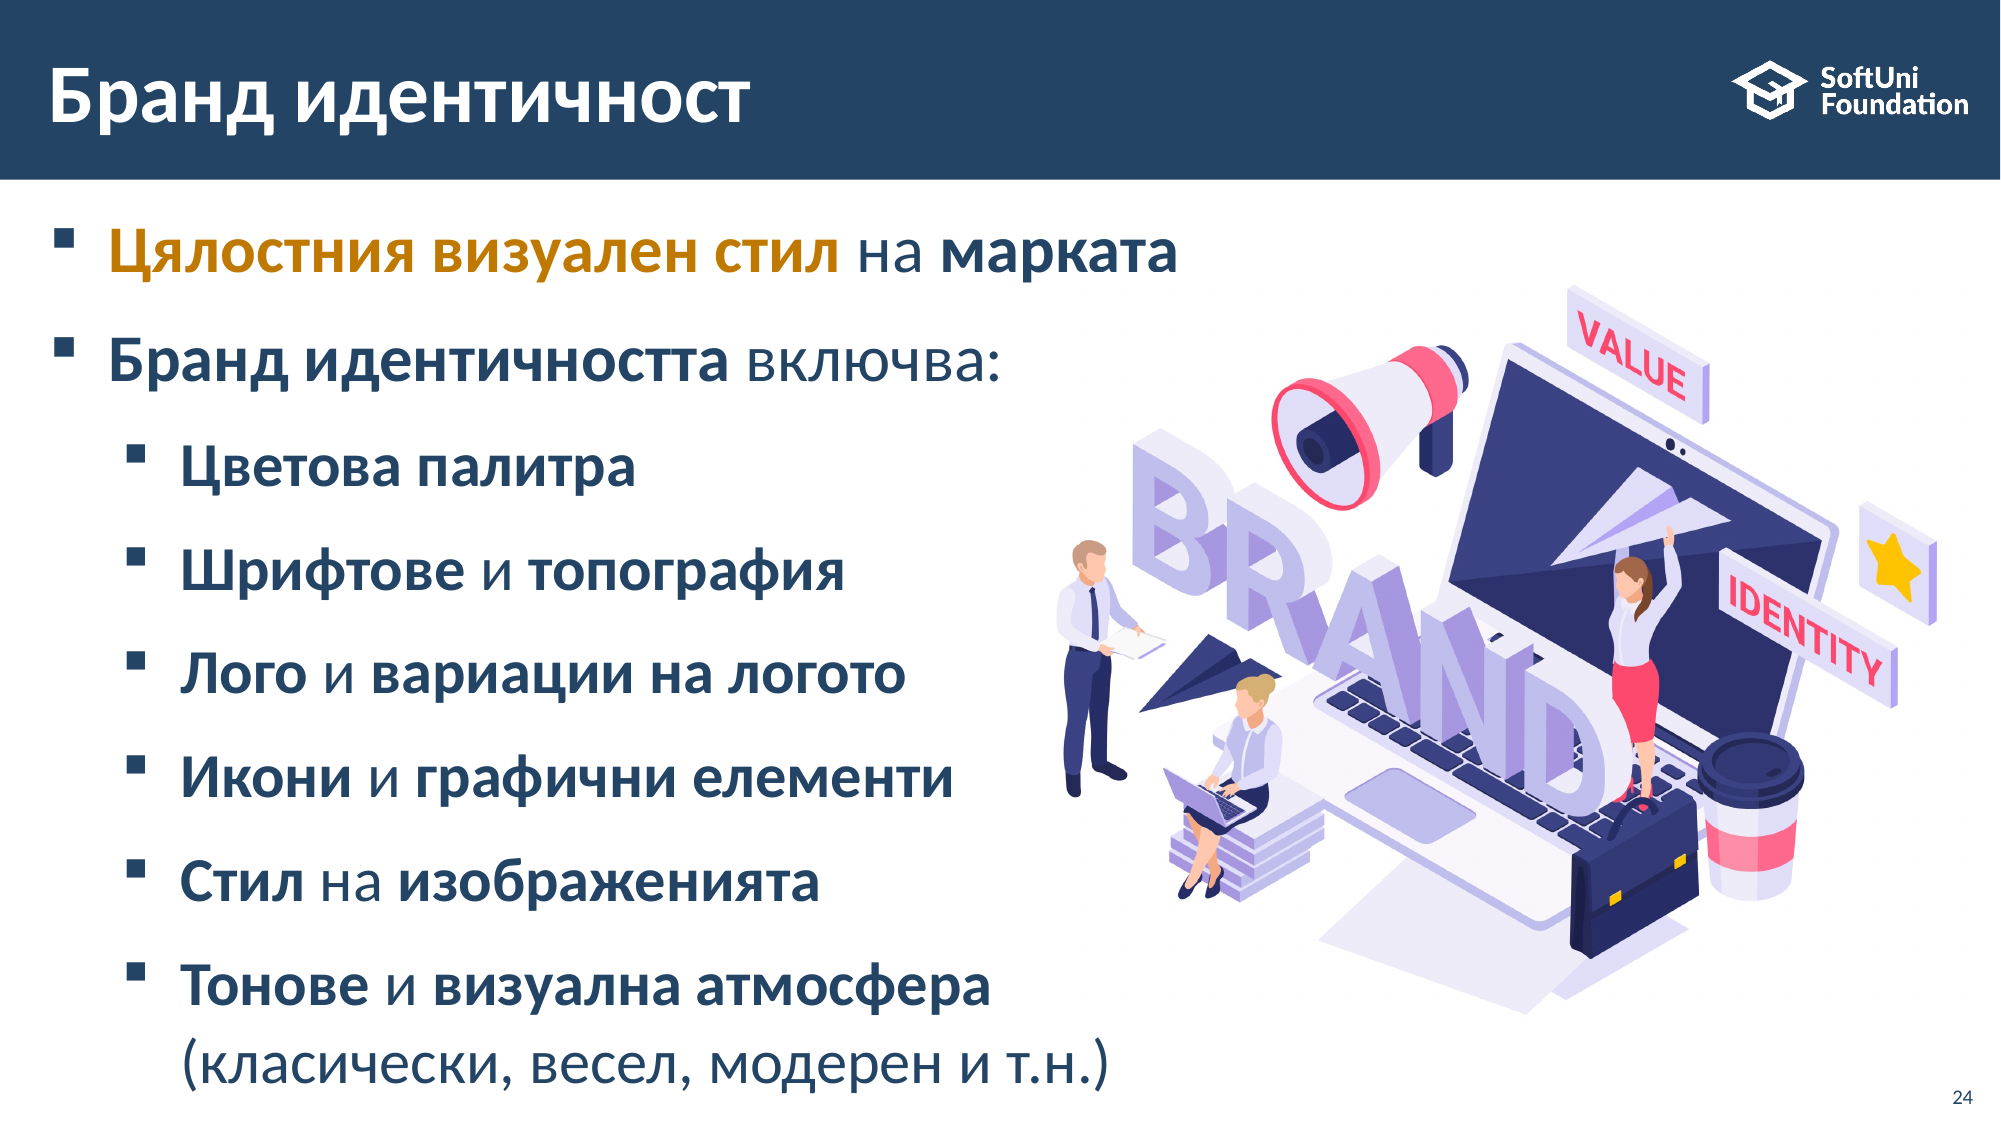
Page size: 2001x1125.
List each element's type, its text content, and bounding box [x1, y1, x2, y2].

picture [1731, 60, 1968, 120]
list Цялостния визуален стил на марката Бранд идентичността включва: Цветова палитра Шрифтове и топография Лого и вариации на логото Икони и графични елементи Стил на изображенията Тонове и визуална атмосфера (класически, весел, модерен и т.н.) [31, 196, 1200, 1104]
title Бранд идентичност [31, 16, 1716, 162]
slide_number 24 [1927, 1067, 1989, 1117]
picture [1041, 272, 1968, 1027]
